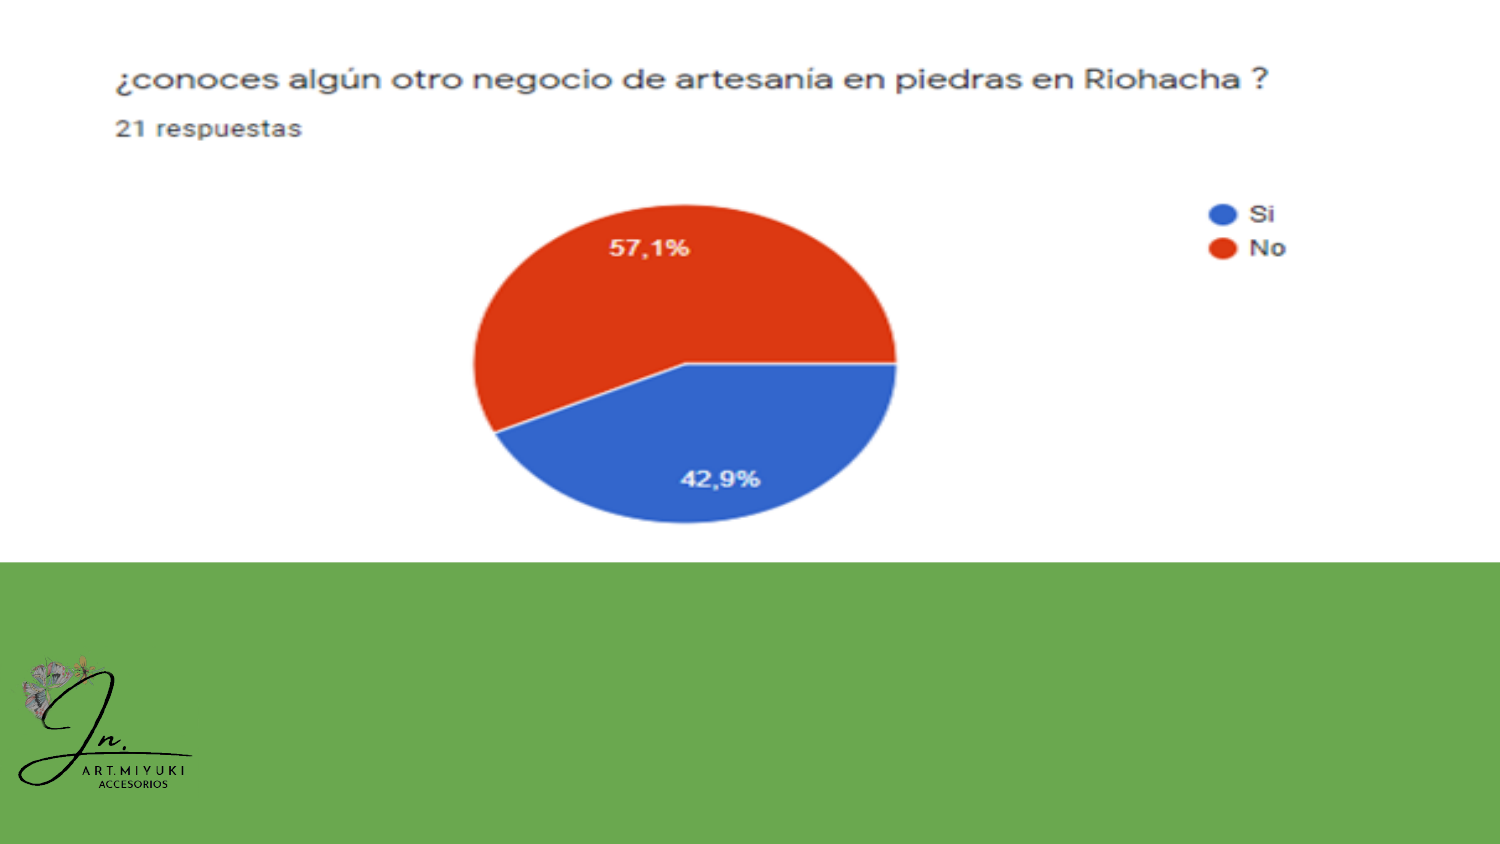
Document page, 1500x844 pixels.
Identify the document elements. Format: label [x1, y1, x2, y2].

picture [102, 42, 1398, 532]
picture [0, 646, 199, 844]
